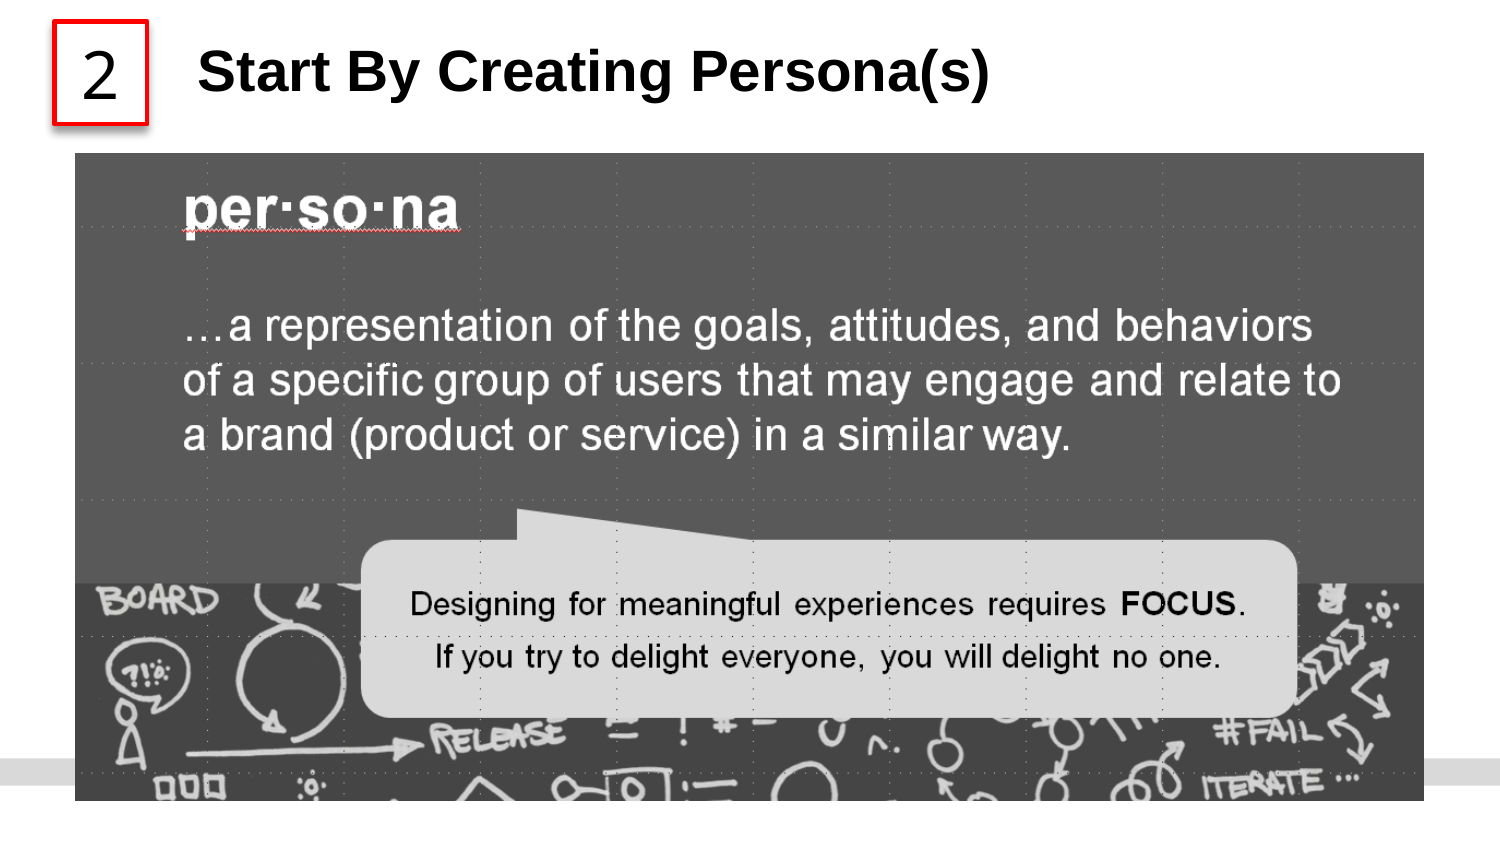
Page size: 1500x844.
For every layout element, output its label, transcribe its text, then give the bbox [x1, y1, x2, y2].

title Start By Creating Persona(s) [198, 33, 1467, 104]
picture [75, 153, 1424, 801]
text_box 2 [52, 19, 149, 126]
